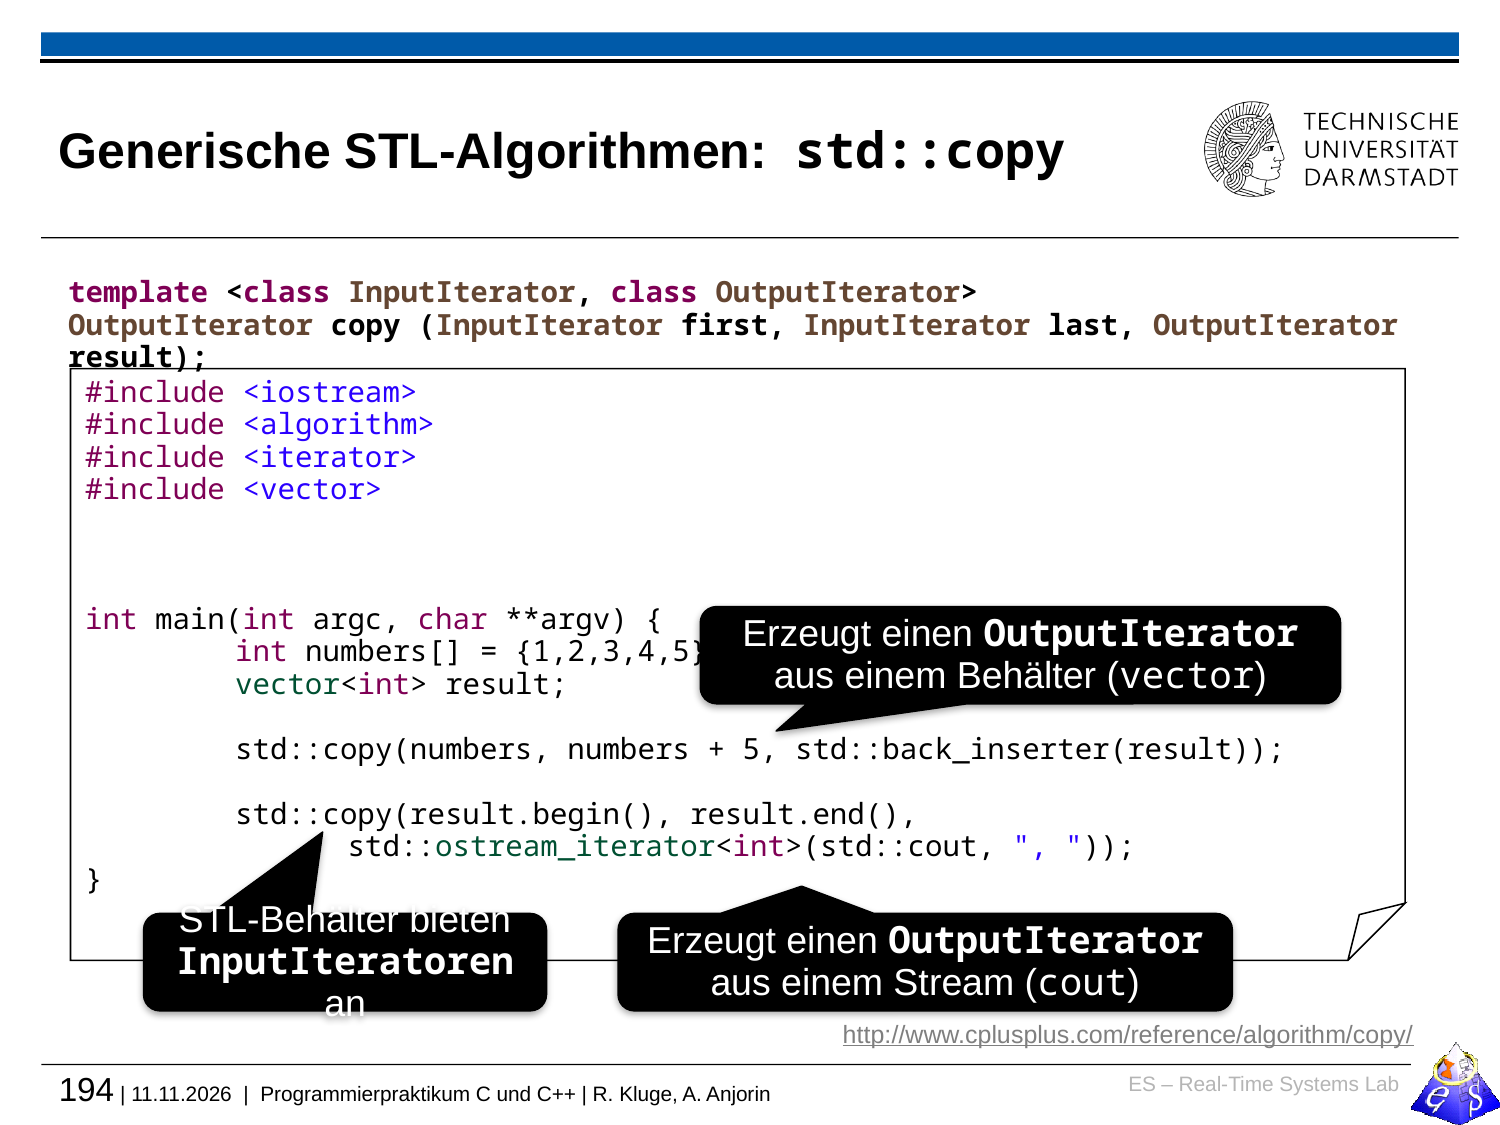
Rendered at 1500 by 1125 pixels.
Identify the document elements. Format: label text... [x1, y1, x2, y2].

text_box http://www.cplusplus.com/reference/algorithm/copy/ [507, 1014, 1429, 1057]
picture [1411, 1041, 1500, 1125]
text_box template <class InputIterator, class OutputIterator> OutputIterator copy (InputIterator first, InputIterator last, OutputIterator result); [53, 269, 1471, 382]
text_box #include <iostream> #include <algorithm> #include <iterator> #include <vector> int main(int argc, char **argv) { int numbers[] = {1,2,3,4,5}; vector<int> result; std::copy(numbers, numbers + 5, std::back_inserter(result)); std::copy(result.begin(), result.end(), std::ostream_iterator<int>(std::cout, ", ")); } [70, 368, 1406, 961]
title Generische STL-Algorithmen: std::copy [58, 80, 1187, 218]
picture [1187, 84, 1483, 214]
text_box STL-Behälter bieten InputIteratoren an [142, 831, 548, 1012]
text_box Erzeugt einen OutputIterator aus einem Behälter (vector) [699, 605, 1342, 732]
text_box Erzeugt einen OutputIterator aus einem Stream (cout) [617, 885, 1234, 1012]
